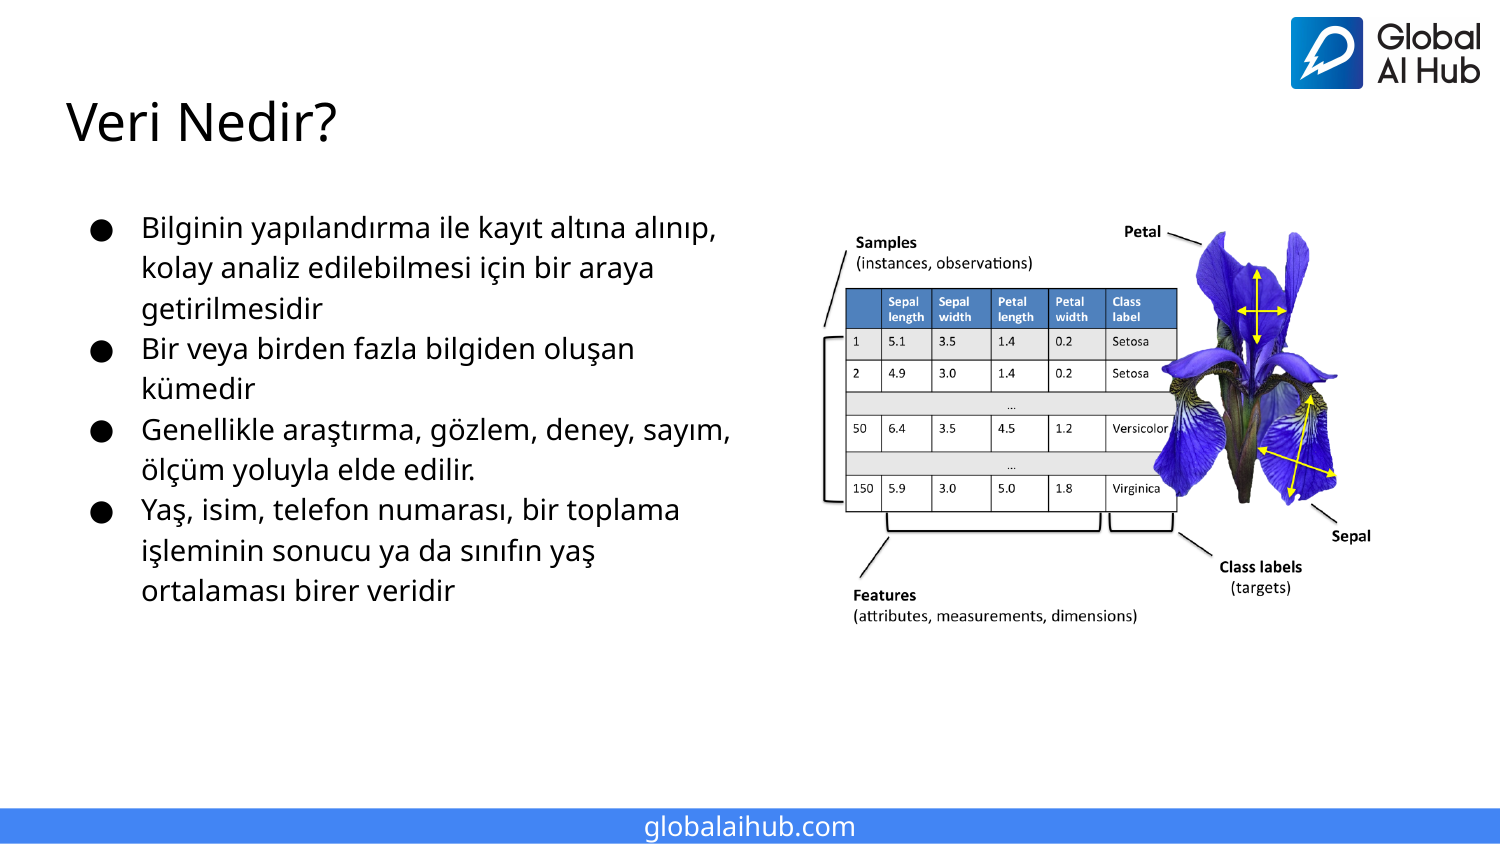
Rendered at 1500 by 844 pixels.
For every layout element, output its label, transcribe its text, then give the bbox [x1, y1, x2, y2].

list Bilginin yapılandırma ile kayıt altına alınıp, kolay analiz edilebilmesi için bir araya getirilmesidir Bir veya birden fazla bilgiden oluşan kümedir Genellikle araştırma, gözlem, deney, sayım, ölçüm yoluyla elde edilir. Yaş, isim, telefon numarası, bir toplama işleminin sonucu ya da sınıfın yaş ortalaması birer veridir [51, 189, 750, 750]
picture [749, 186, 1451, 657]
title Veri Nedir? [51, 72, 1449, 167]
picture [1295, 17, 1480, 89]
